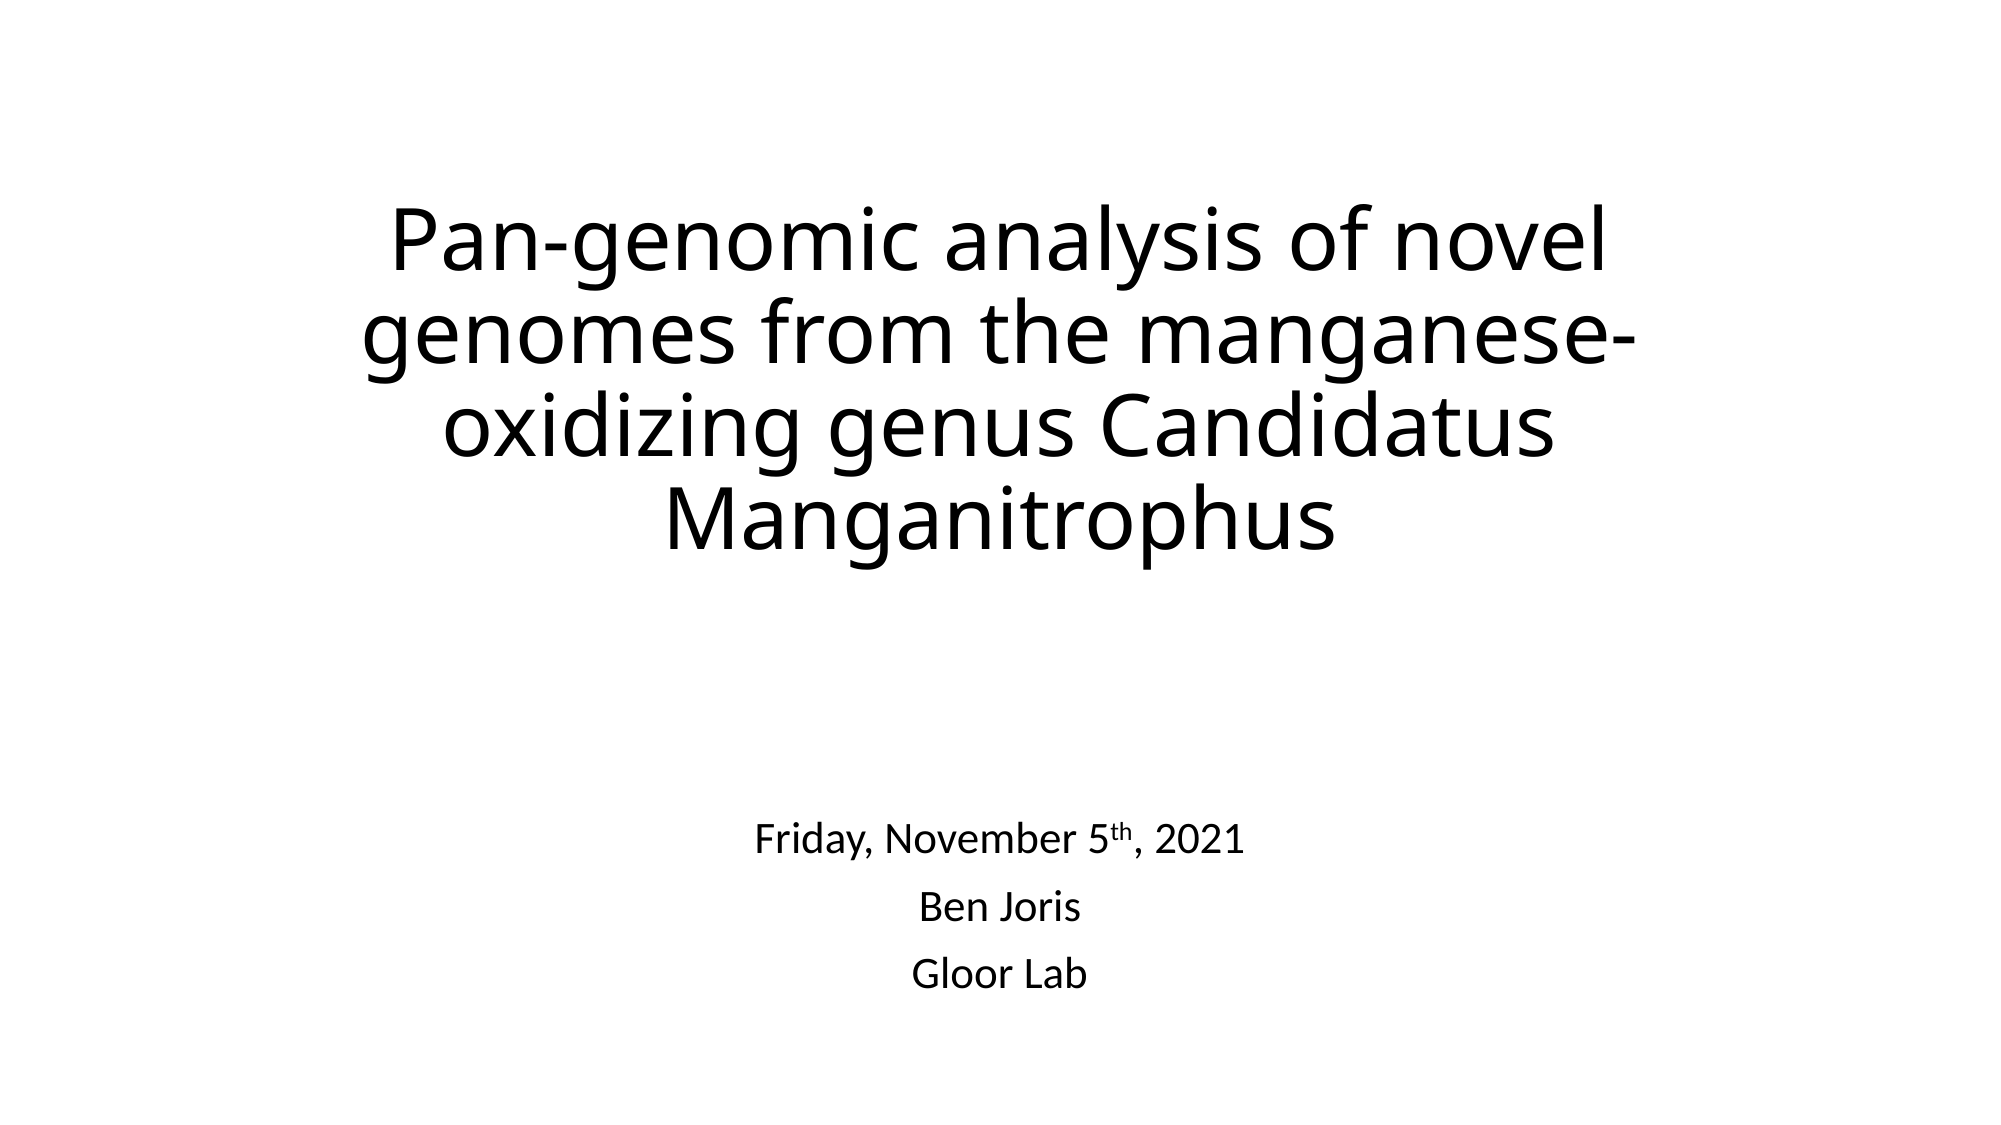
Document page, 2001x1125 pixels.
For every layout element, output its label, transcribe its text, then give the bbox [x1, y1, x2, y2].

title Pan-genomic analysis of novel genomes from the manganese-oxidizing genus Candidatus Manganitrophus [249, 184, 1750, 576]
subtitle Friday, November 5th, 2021 Ben Joris Gloor Lab [249, 735, 1750, 1007]
